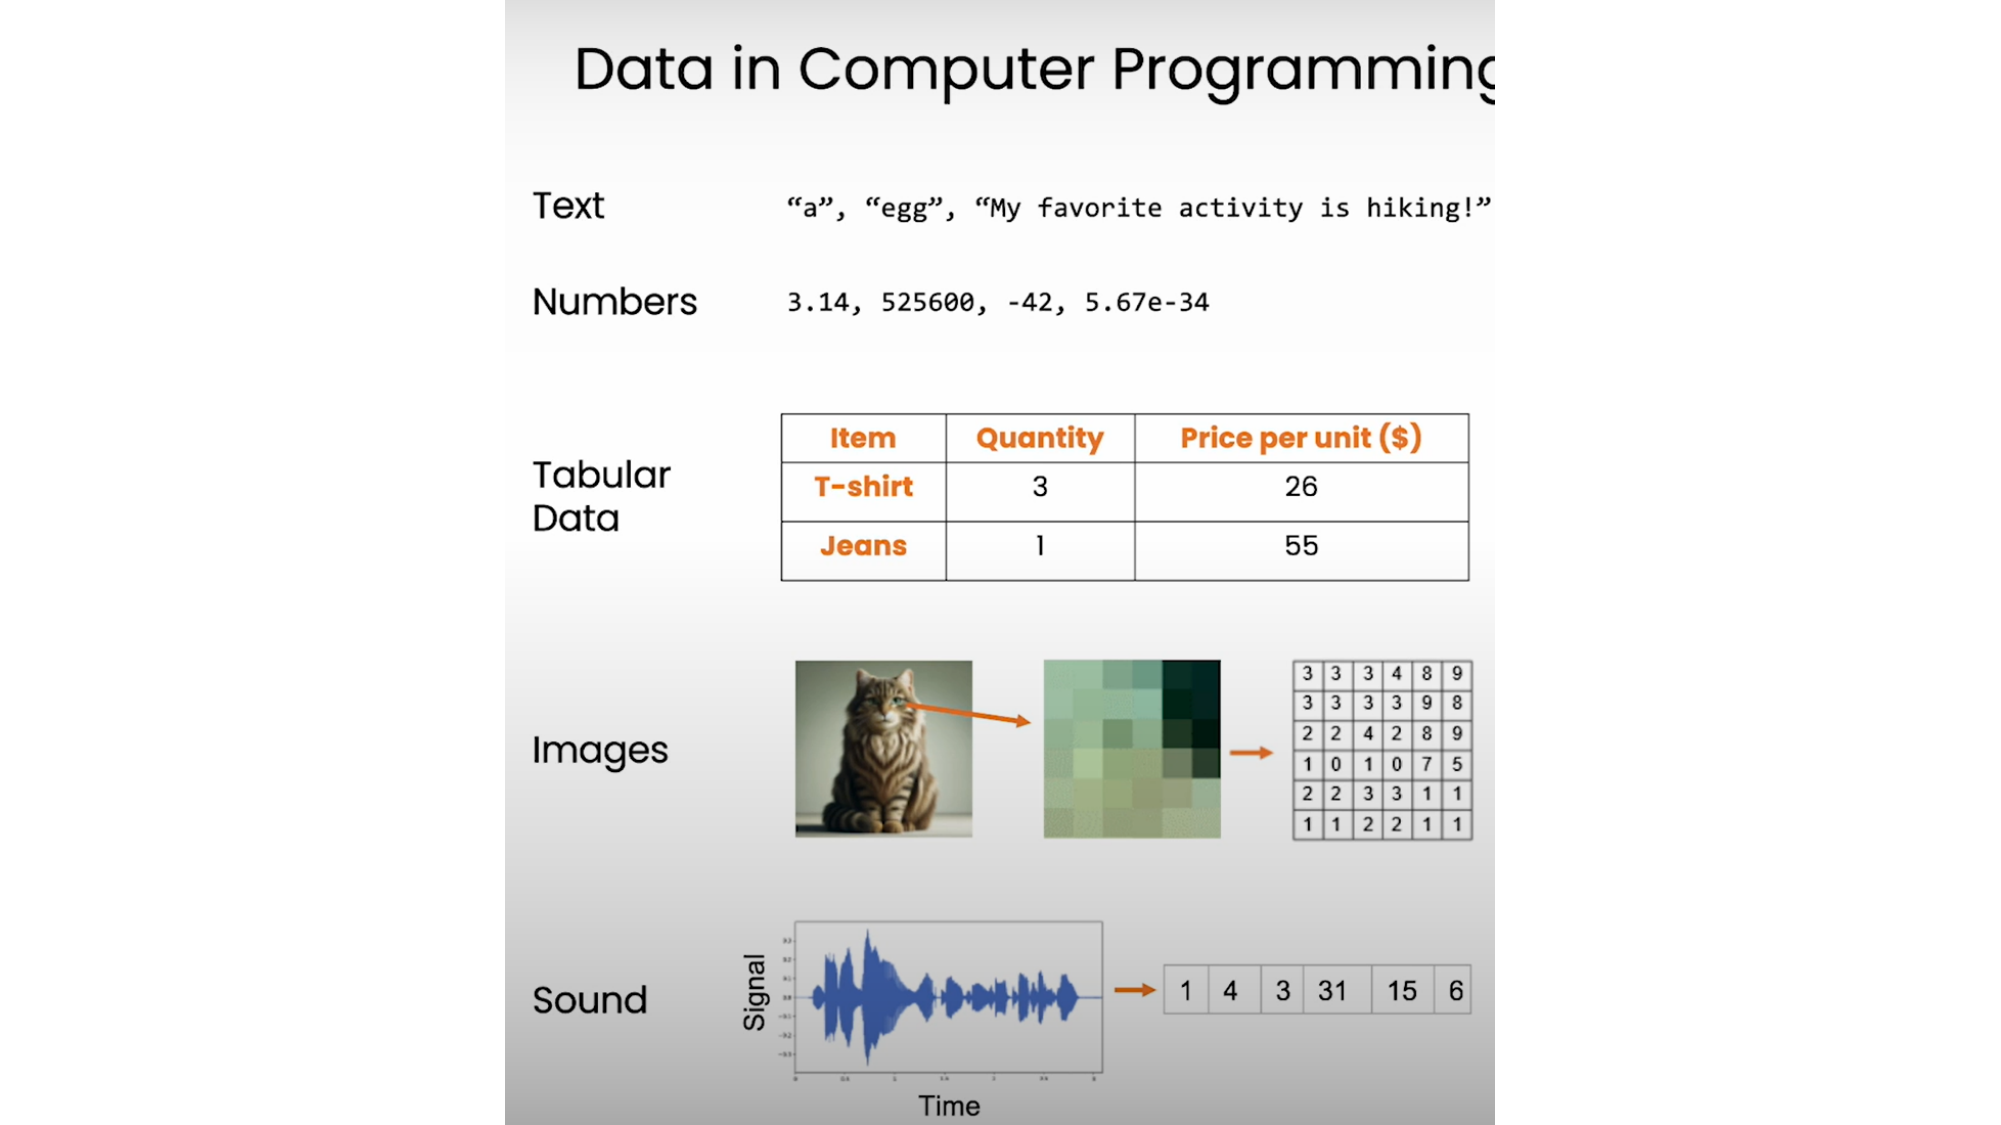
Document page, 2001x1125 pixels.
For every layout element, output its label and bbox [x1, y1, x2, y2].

picture [505, 0, 1495, 1125]
